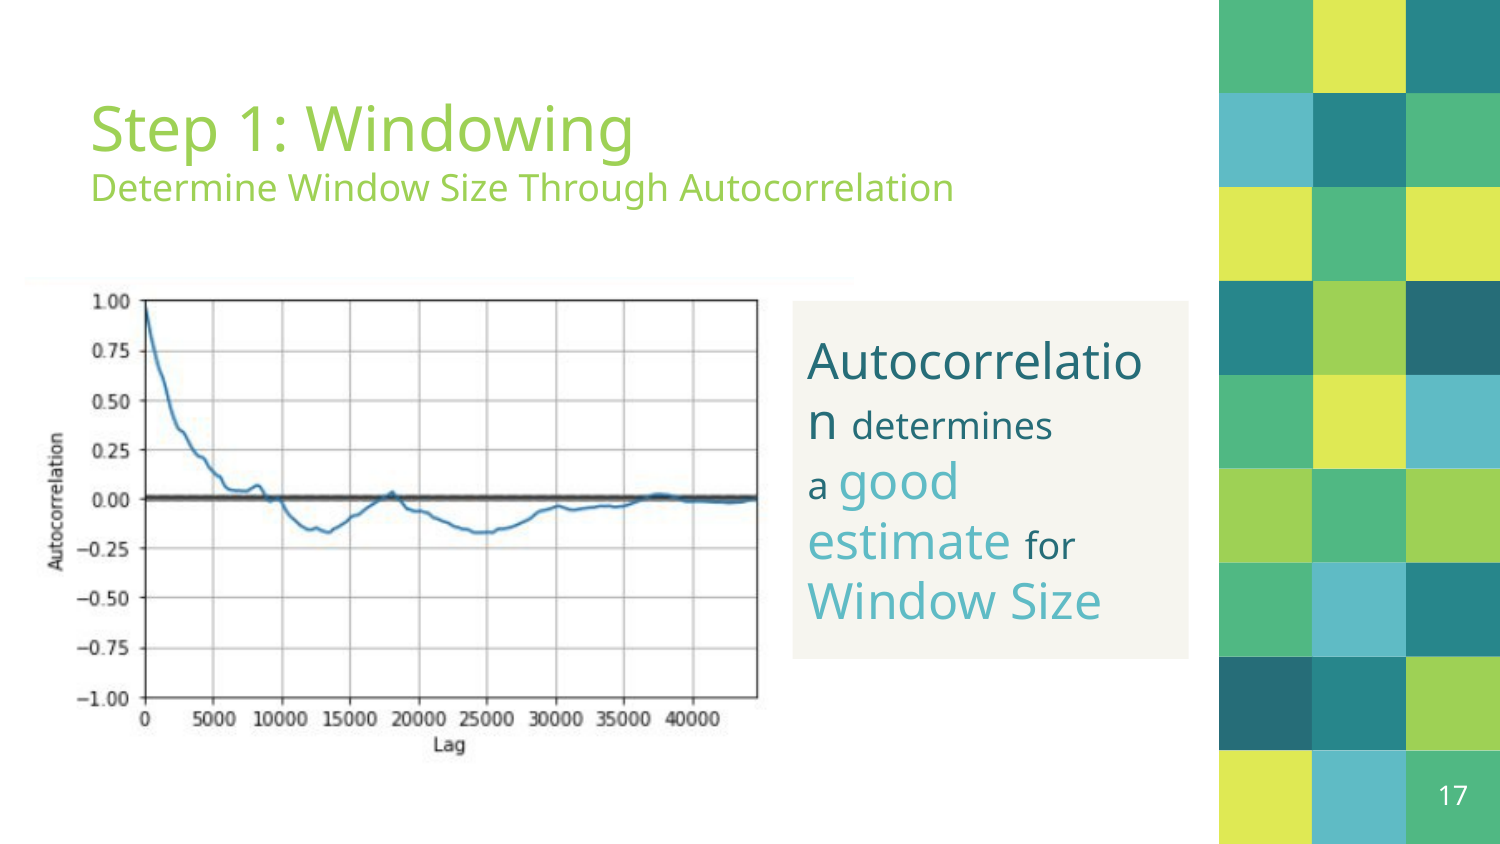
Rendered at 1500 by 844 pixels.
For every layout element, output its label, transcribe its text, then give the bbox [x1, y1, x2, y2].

picture [24, 277, 855, 769]
list Autocorrelation determines a good estimate for Window Size [859, 300, 1189, 659]
title Step 1: Windowing Determine Window Size Through Autocorrelation [75, 83, 1127, 225]
slide_number 17 [1405, 749, 1500, 844]
